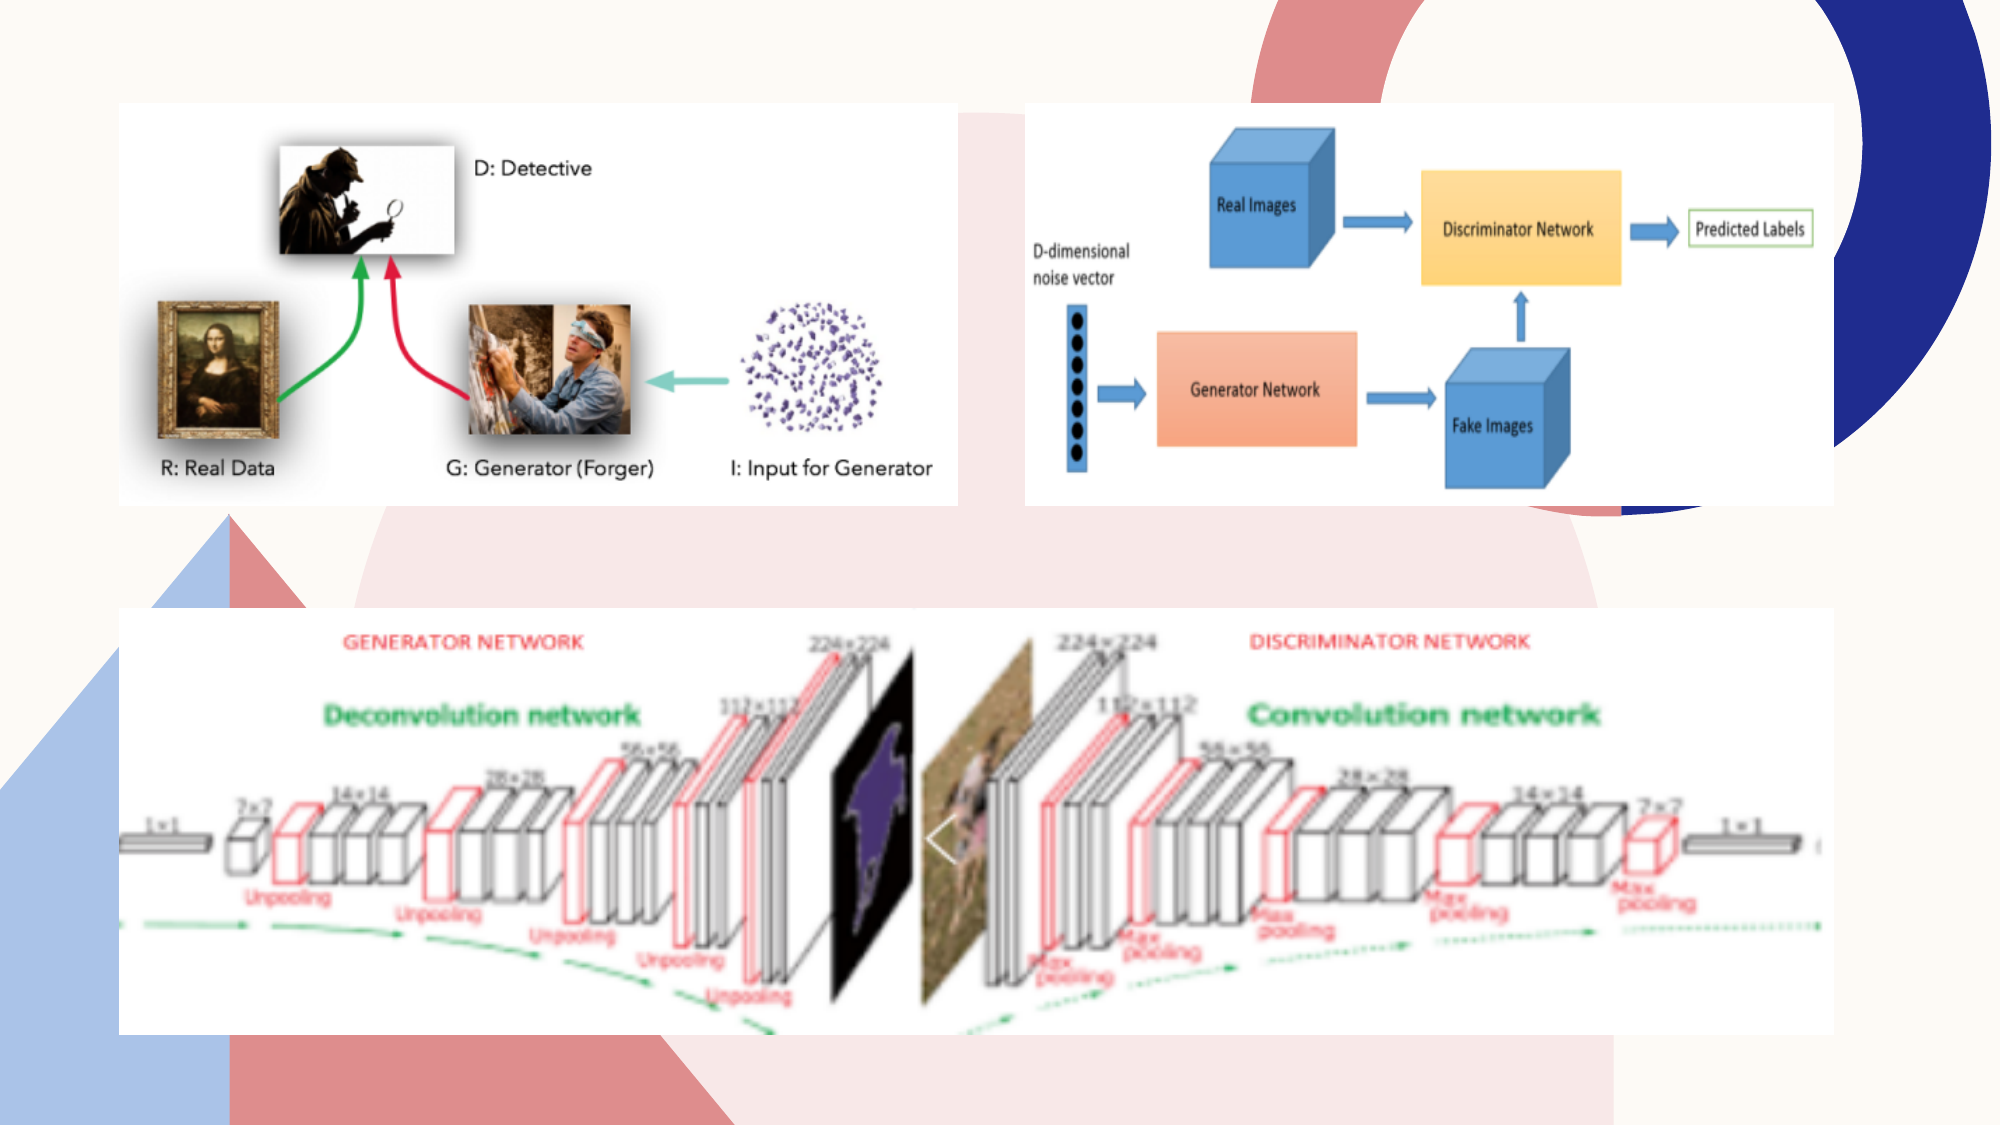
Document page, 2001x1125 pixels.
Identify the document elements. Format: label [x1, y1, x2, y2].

picture [1025, 103, 1834, 506]
picture [119, 103, 958, 506]
picture [119, 608, 1834, 1035]
